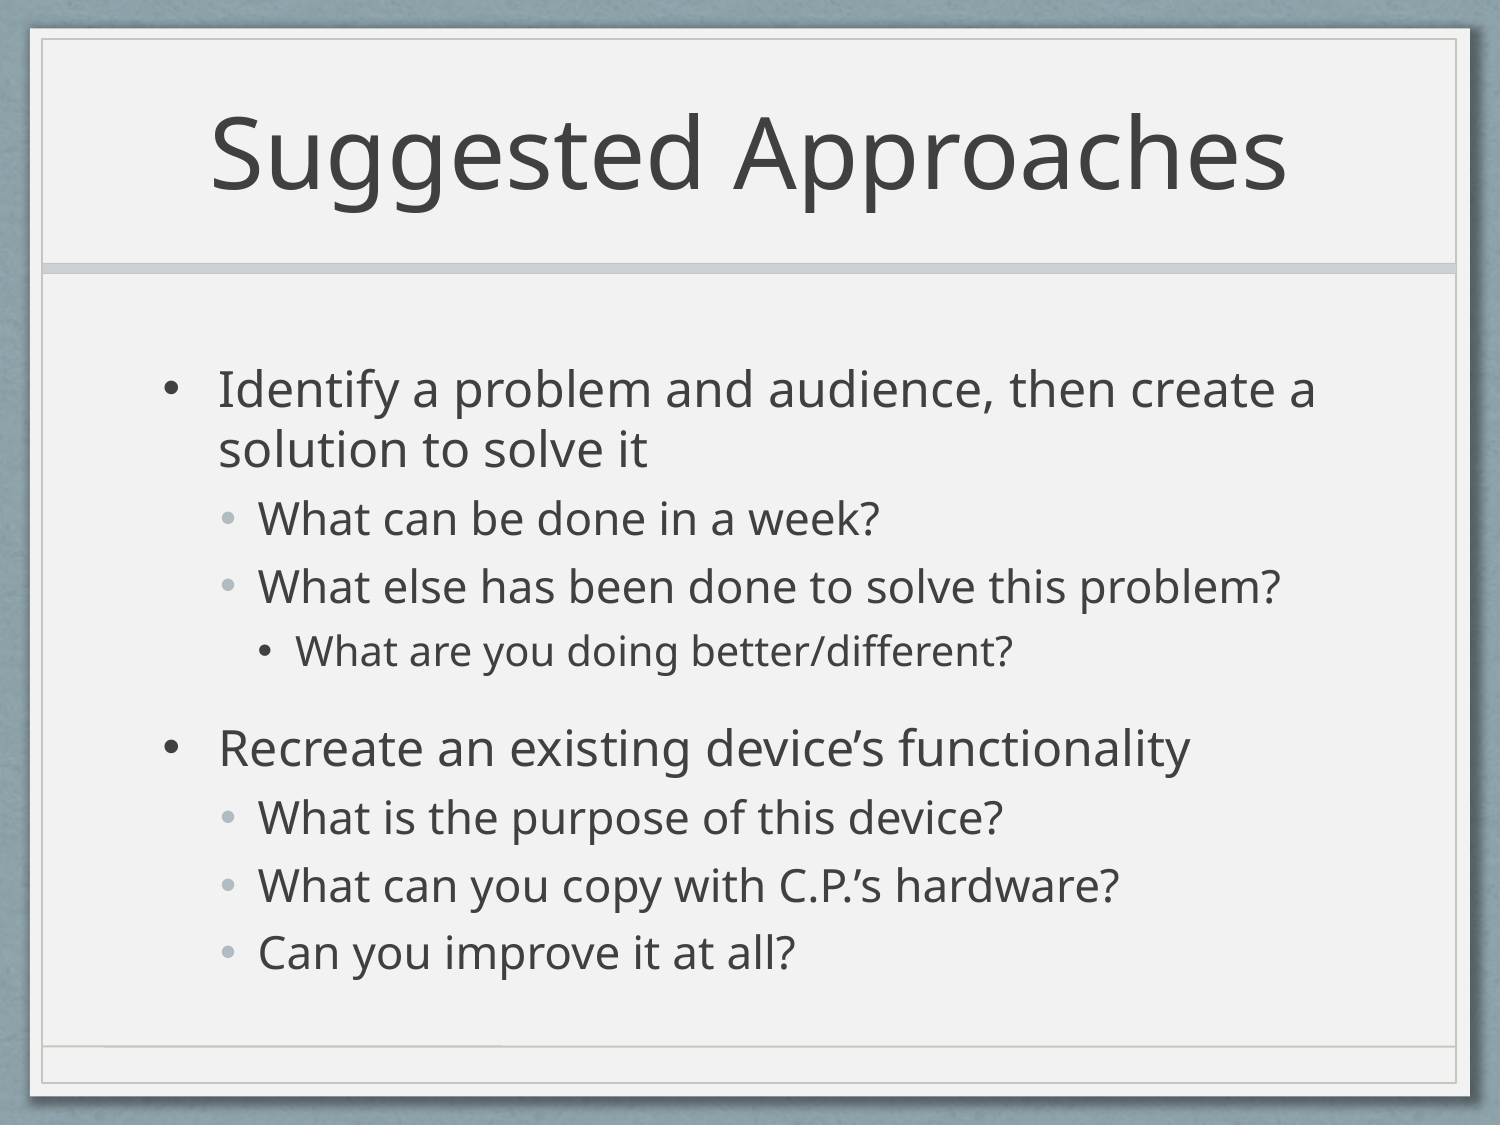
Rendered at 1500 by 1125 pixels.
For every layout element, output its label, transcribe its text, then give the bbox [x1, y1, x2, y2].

list Identify a problem and audience, then create a solution to solve it What can be done in a week? What else has been done to solve this problem? What are you doing better/different? Recreate an existing device’s functionality What is the purpose of this device? What can you copy with C.P.’s hardware? Can you improve it at all? [147, 350, 1353, 995]
title Suggested Approaches [147, 40, 1353, 260]
